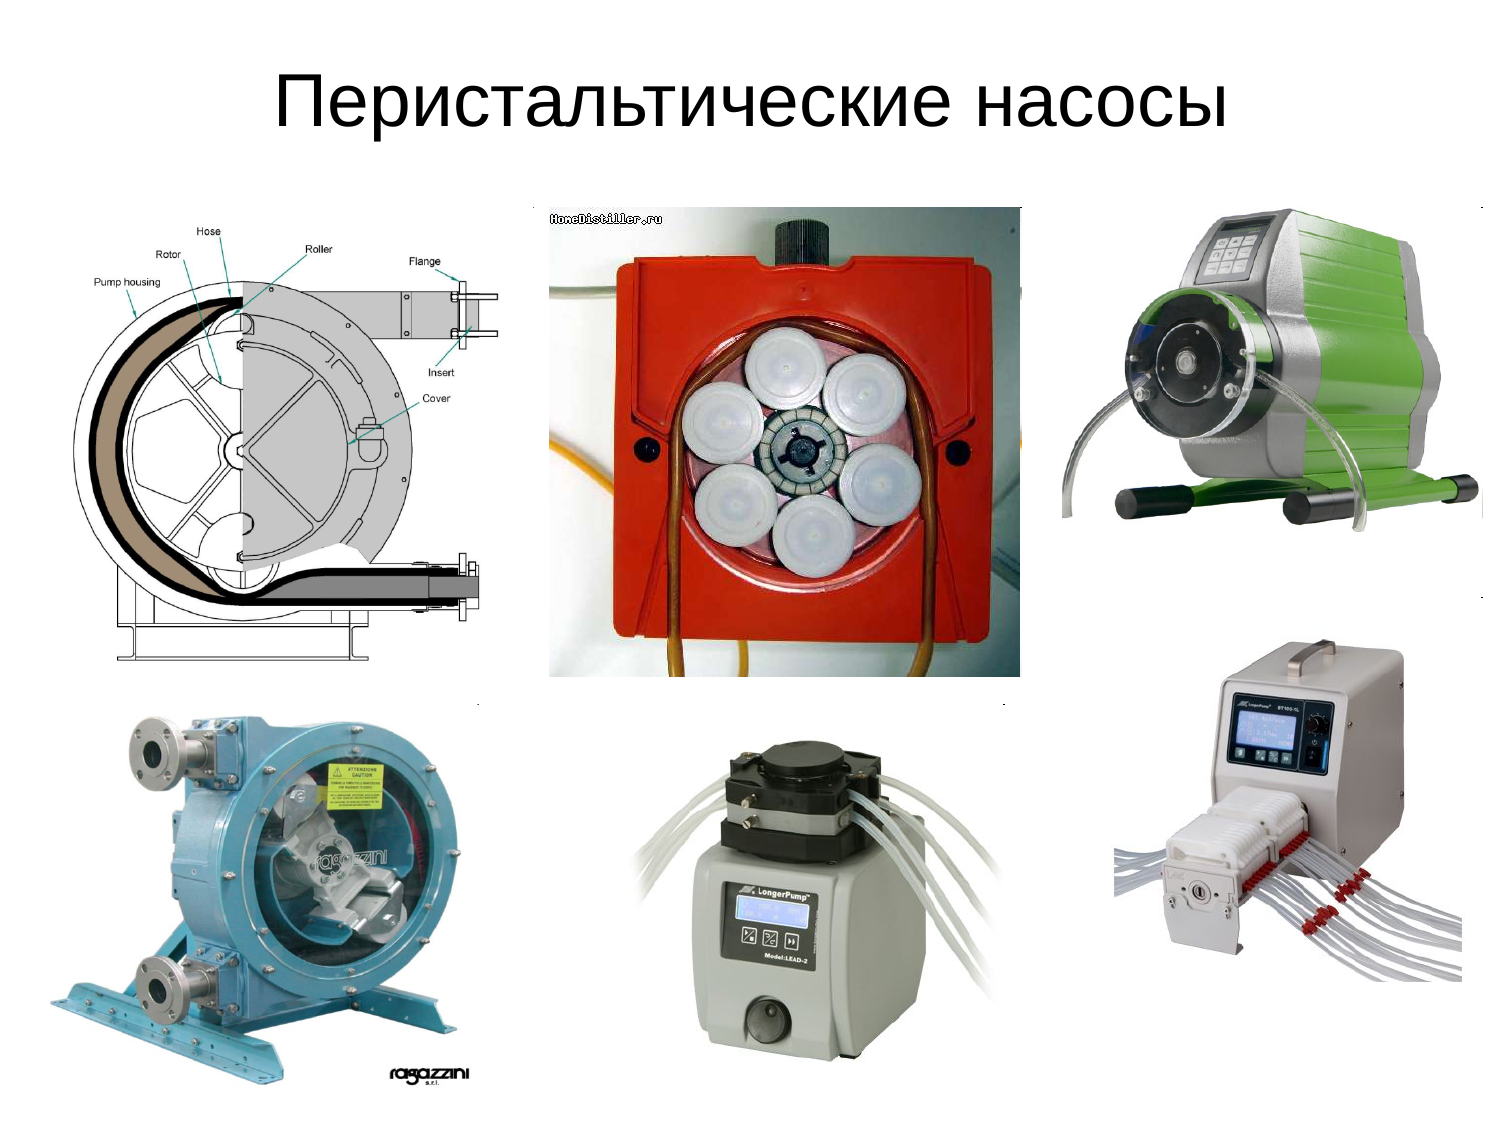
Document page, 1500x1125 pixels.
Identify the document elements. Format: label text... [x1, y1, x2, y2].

picture [1098, 597, 1483, 982]
picture [40, 207, 534, 1090]
picture [1062, 207, 1483, 533]
picture [548, 207, 1022, 677]
picture [619, 703, 1006, 1094]
title Перистальтические насосы [76, 42, 1427, 149]
